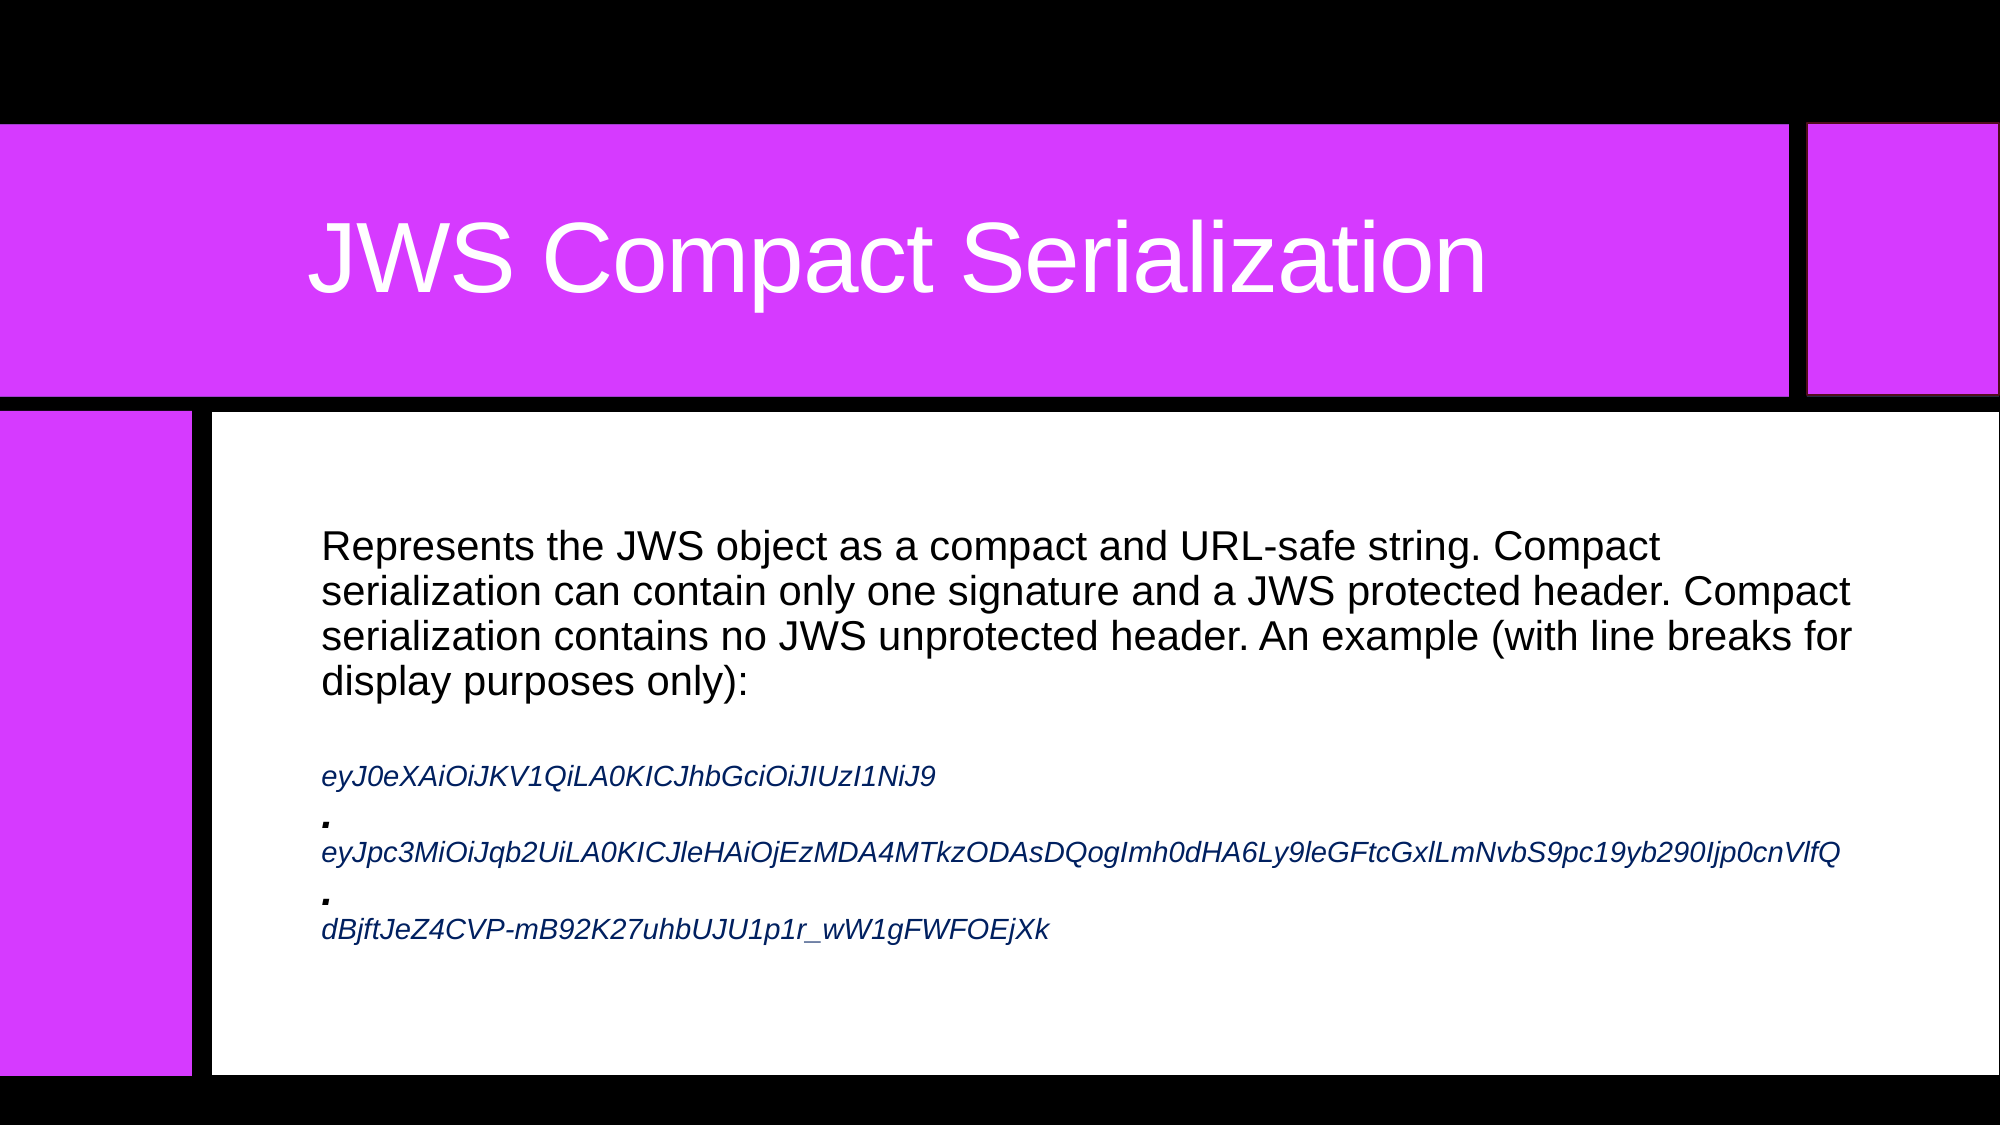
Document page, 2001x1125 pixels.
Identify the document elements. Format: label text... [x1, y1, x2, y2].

text_box [210, 410, 2000, 1077]
title JWS Compact Serialization [292, 142, 1767, 378]
text_box [0, 124, 1790, 398]
text_box [1806, 122, 2000, 396]
list Represents the JWS object as a compact and URL-safe string. Compact serialization can contain only one signature and a JWS protected header. Compact serialization contains no JWS unprotected header. An example (with line breaks for display purposes only): eyJ0eXAiOiJKV1QiLA0KICJhbGciOiJIUzI1NiJ9 . eyJpc3MiOiJqb2UiLA0KICJleHAiOjEzMDA4MTkzODAsDQogImh0dHA6Ly9leGFtcGxlLmNvbS9pc19yb290Ijp0cnVlfQ . dBjftJeZ4CVP-mB92K27uhbUJU1p1r_wW1gFWFOEjXk [306, 494, 1886, 976]
text_box [0, 410, 193, 1077]
